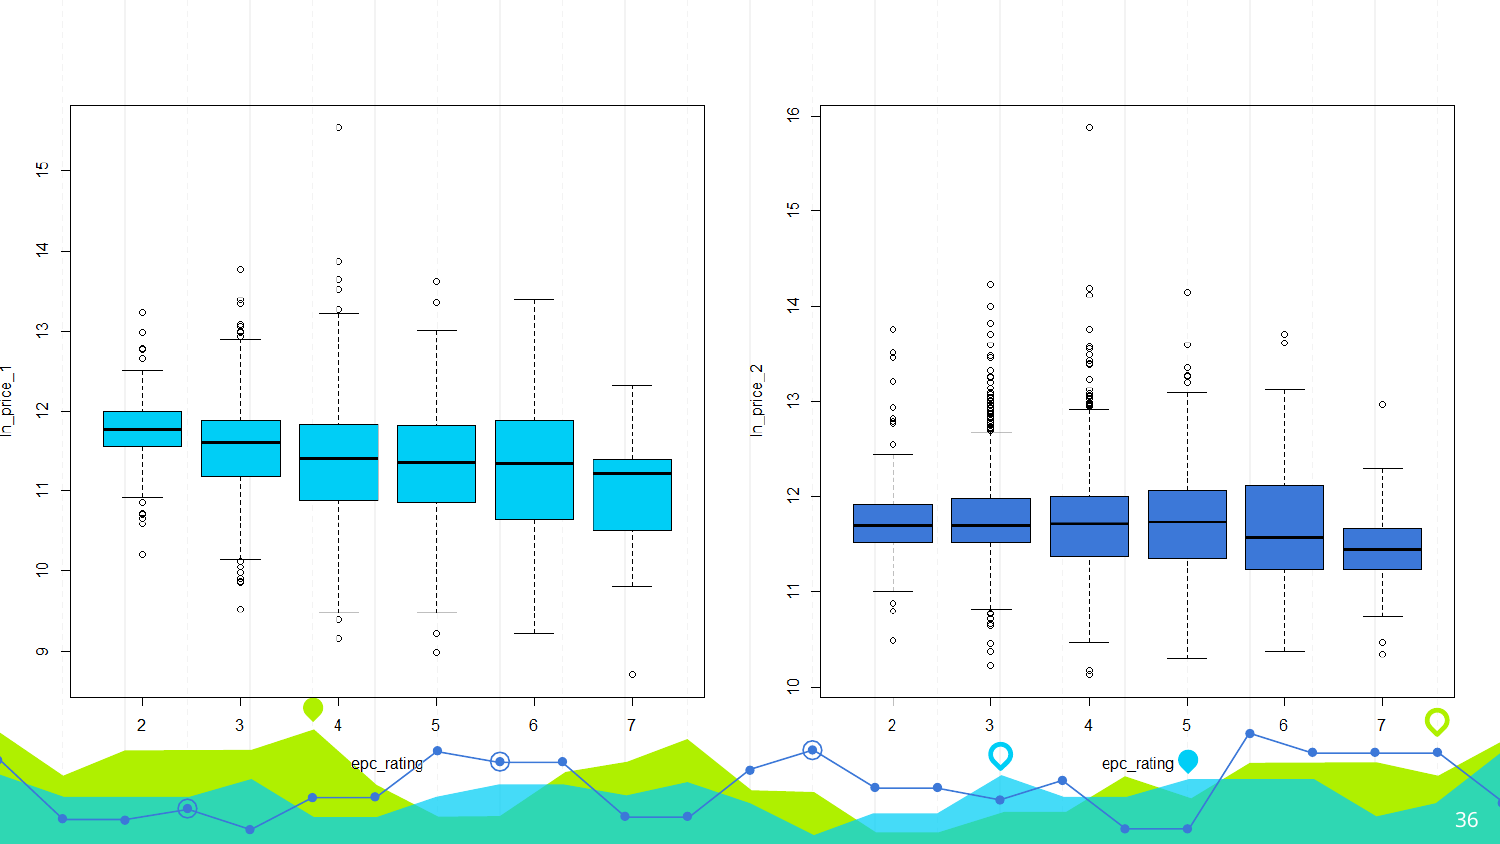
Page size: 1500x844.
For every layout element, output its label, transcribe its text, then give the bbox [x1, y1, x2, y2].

slide_number 36 [1403, 797, 1494, 844]
picture [0, 28, 1494, 792]
